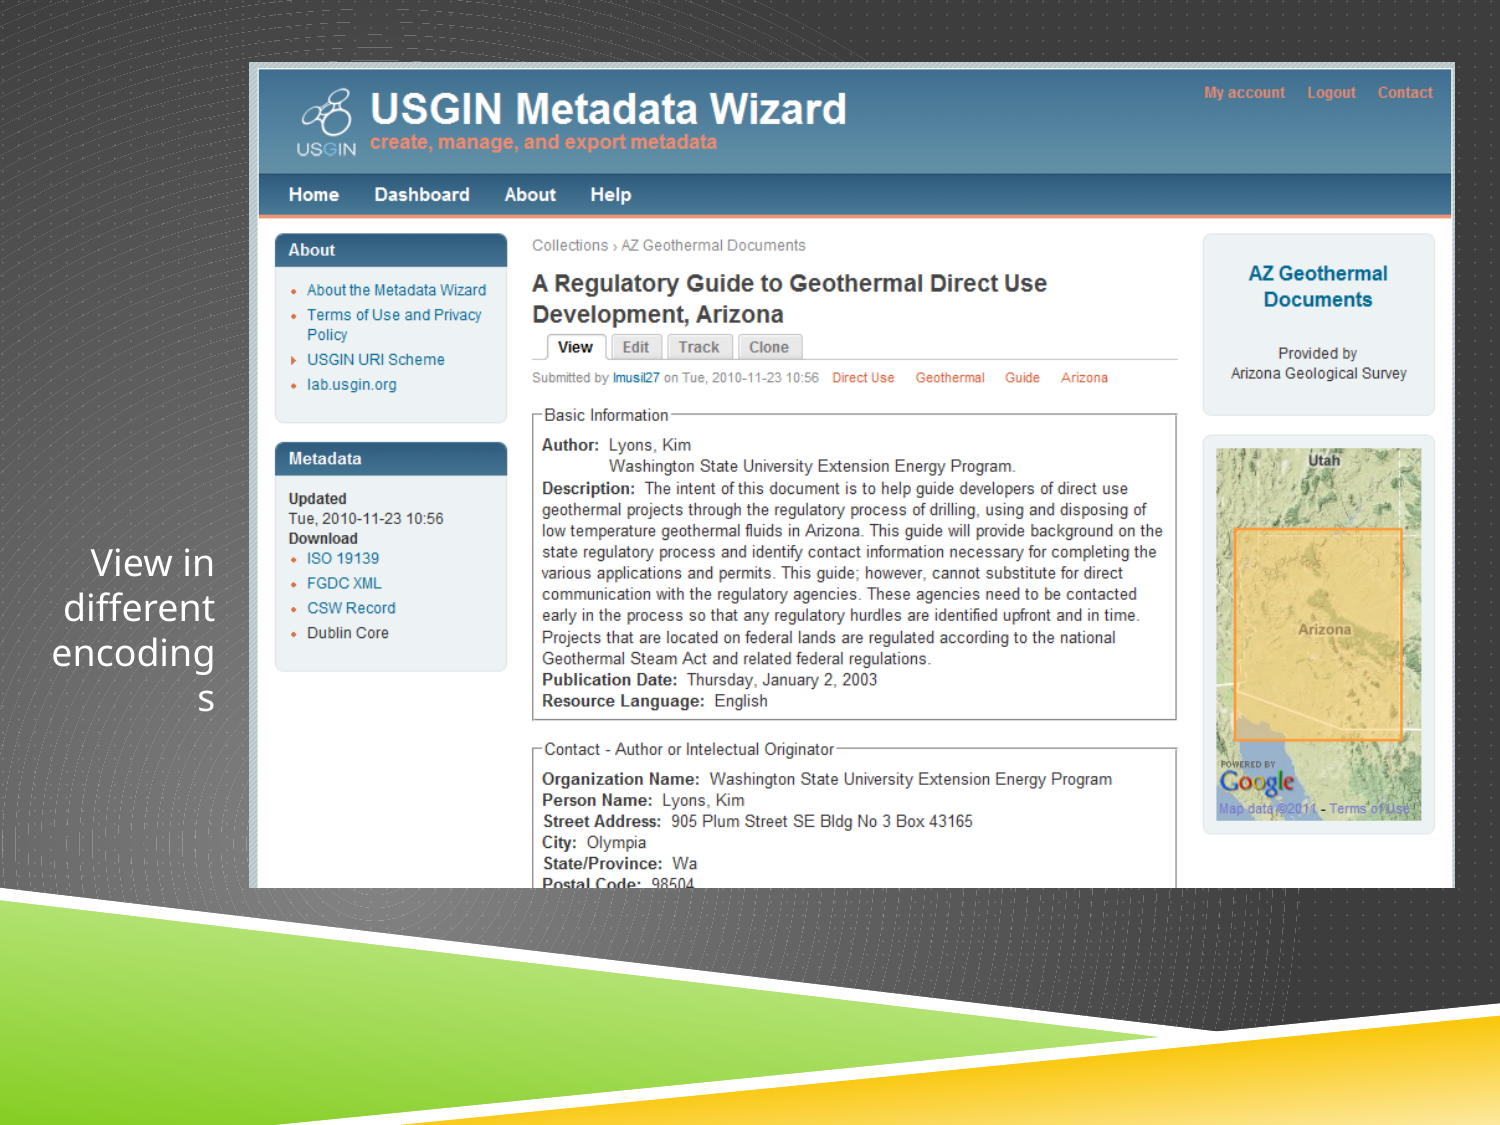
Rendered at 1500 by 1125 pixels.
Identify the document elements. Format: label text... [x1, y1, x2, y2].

text_box View in different encodings [24, 531, 231, 726]
picture [249, 62, 1456, 888]
